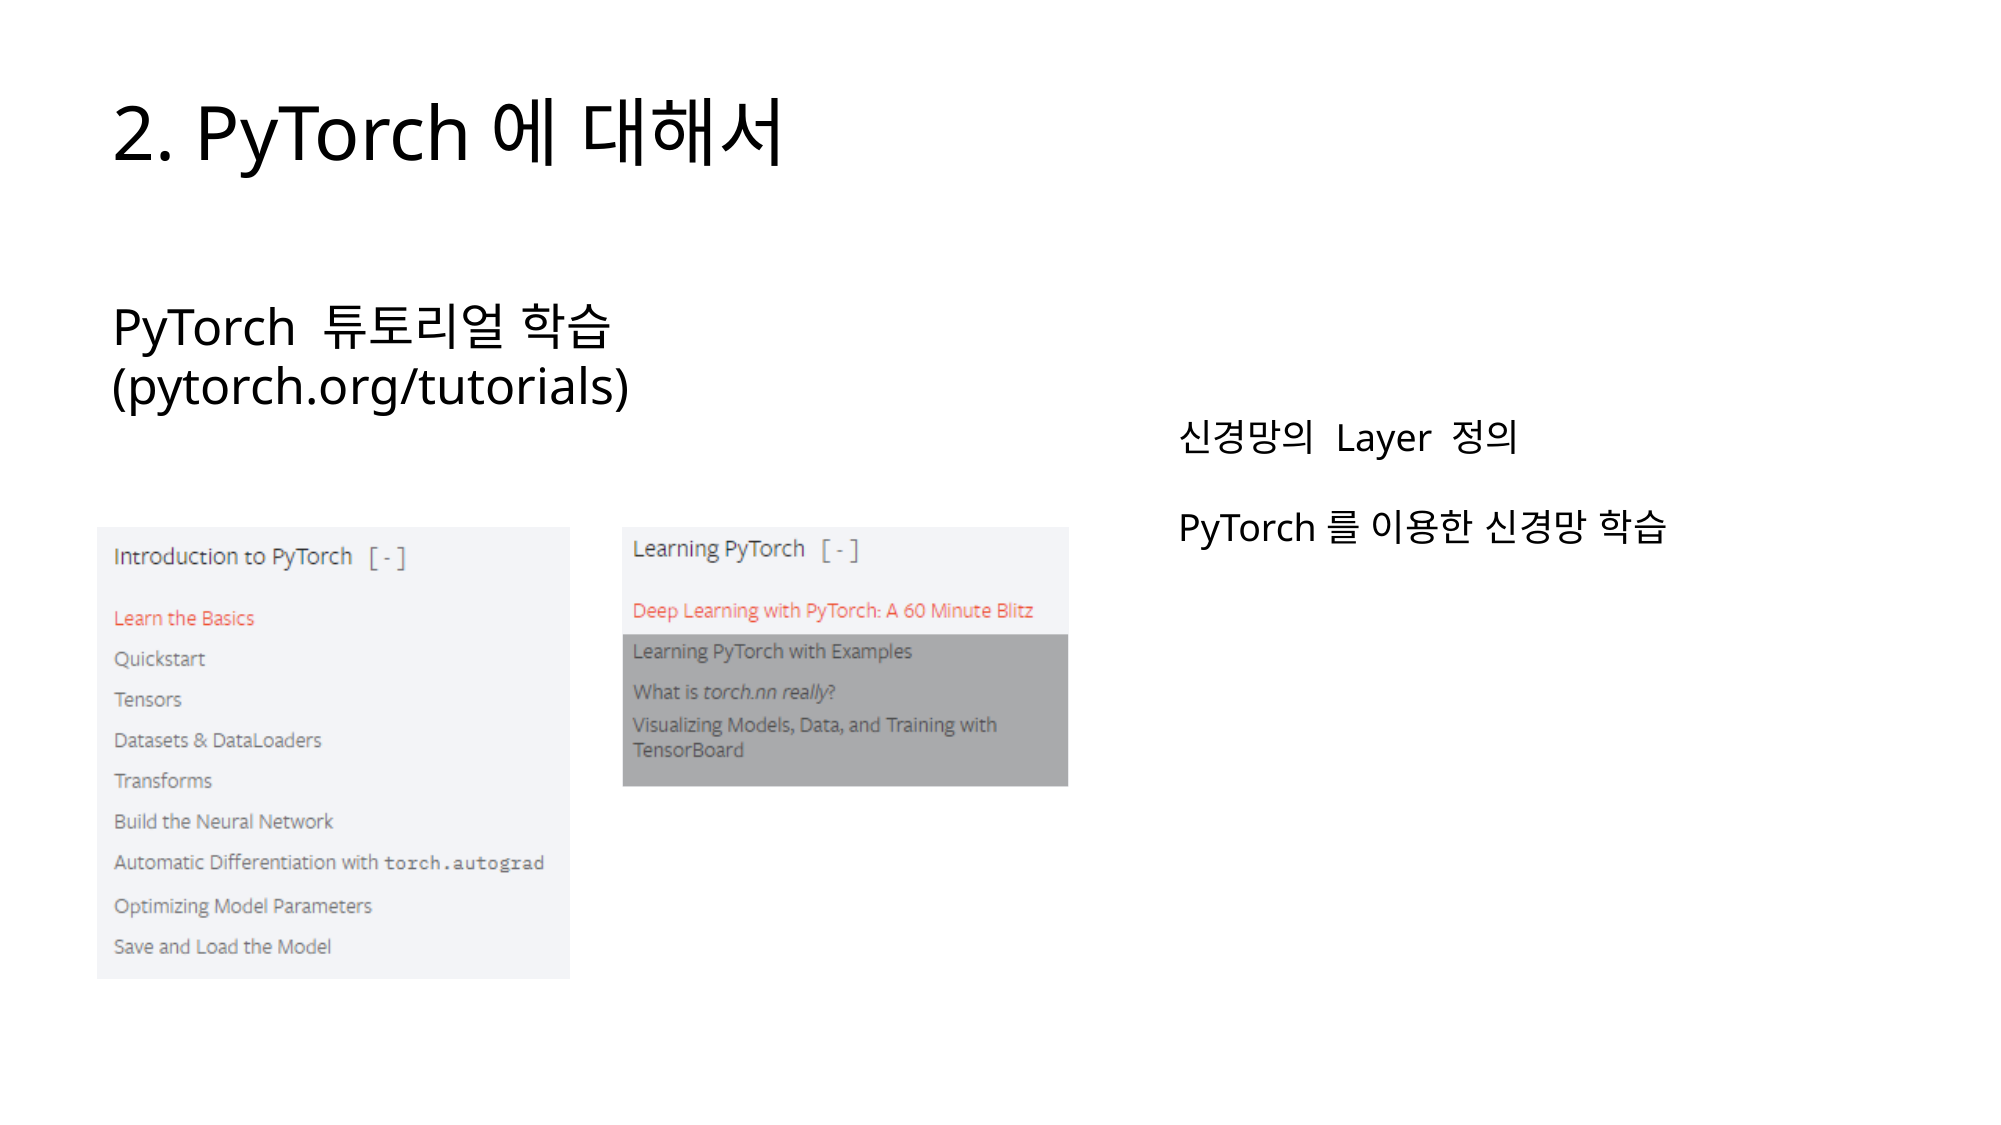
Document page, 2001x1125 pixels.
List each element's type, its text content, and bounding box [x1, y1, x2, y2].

text_box 2. PyTorch에 대해서 [97, 78, 971, 184]
picture [622, 527, 1069, 787]
text_box 신경망의 Layer 정의 PyTorch를 이용한 신경망 학습 [1163, 406, 1886, 557]
picture [97, 526, 570, 979]
text_box PyTorch 튜토리얼 학습 (pytorch.org/tutorials) [97, 287, 1236, 423]
